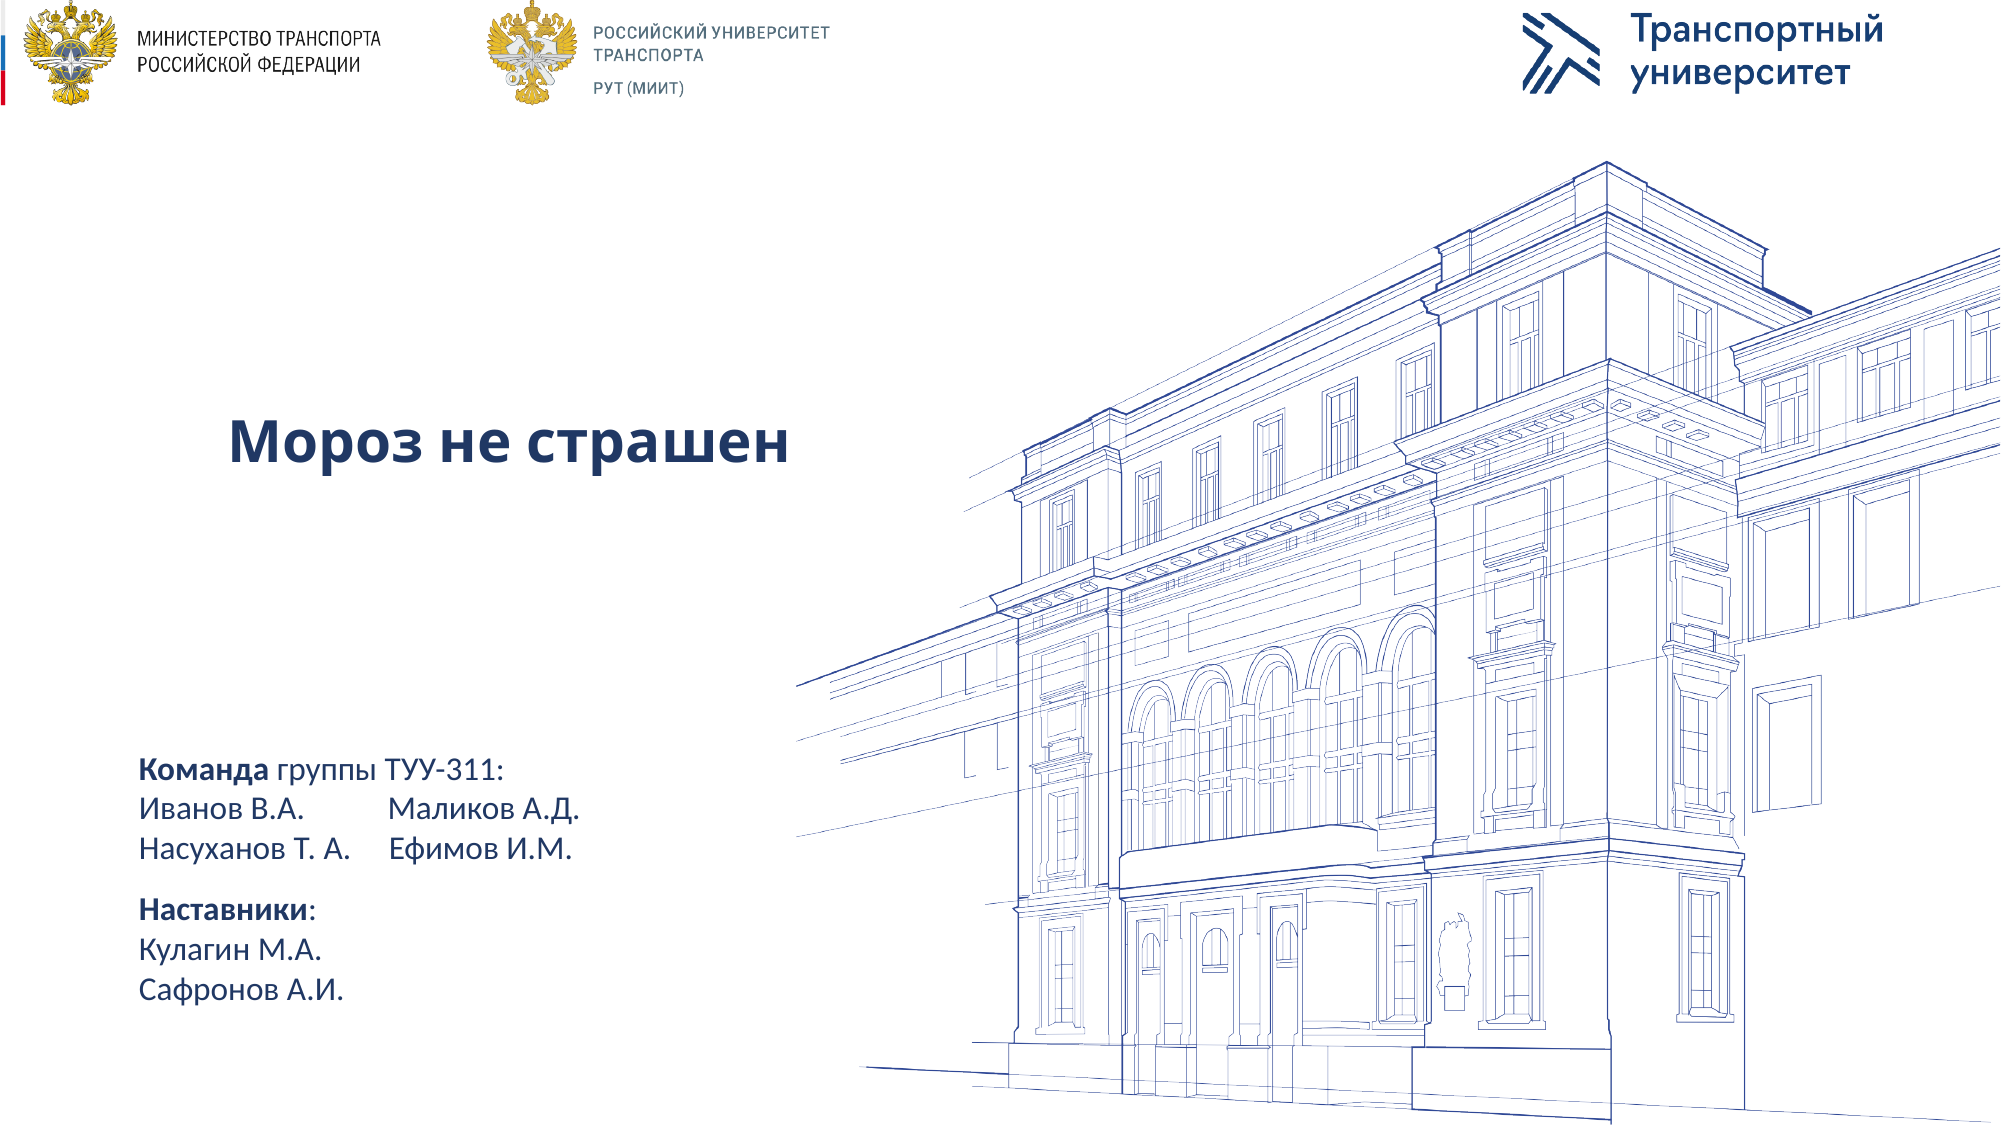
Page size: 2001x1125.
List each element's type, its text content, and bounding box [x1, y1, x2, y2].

picture [0, 0, 2001, 1125]
subtitle Команда группы ТУУ-311: Иванов В.А. Маликов А.Д. Насуханов Т. А. Ефимов И.М. Наставники: Кулагин М.А. Сафронов А.И. [123, 739, 828, 1061]
title Мороз не страшен [65, 355, 953, 483]
